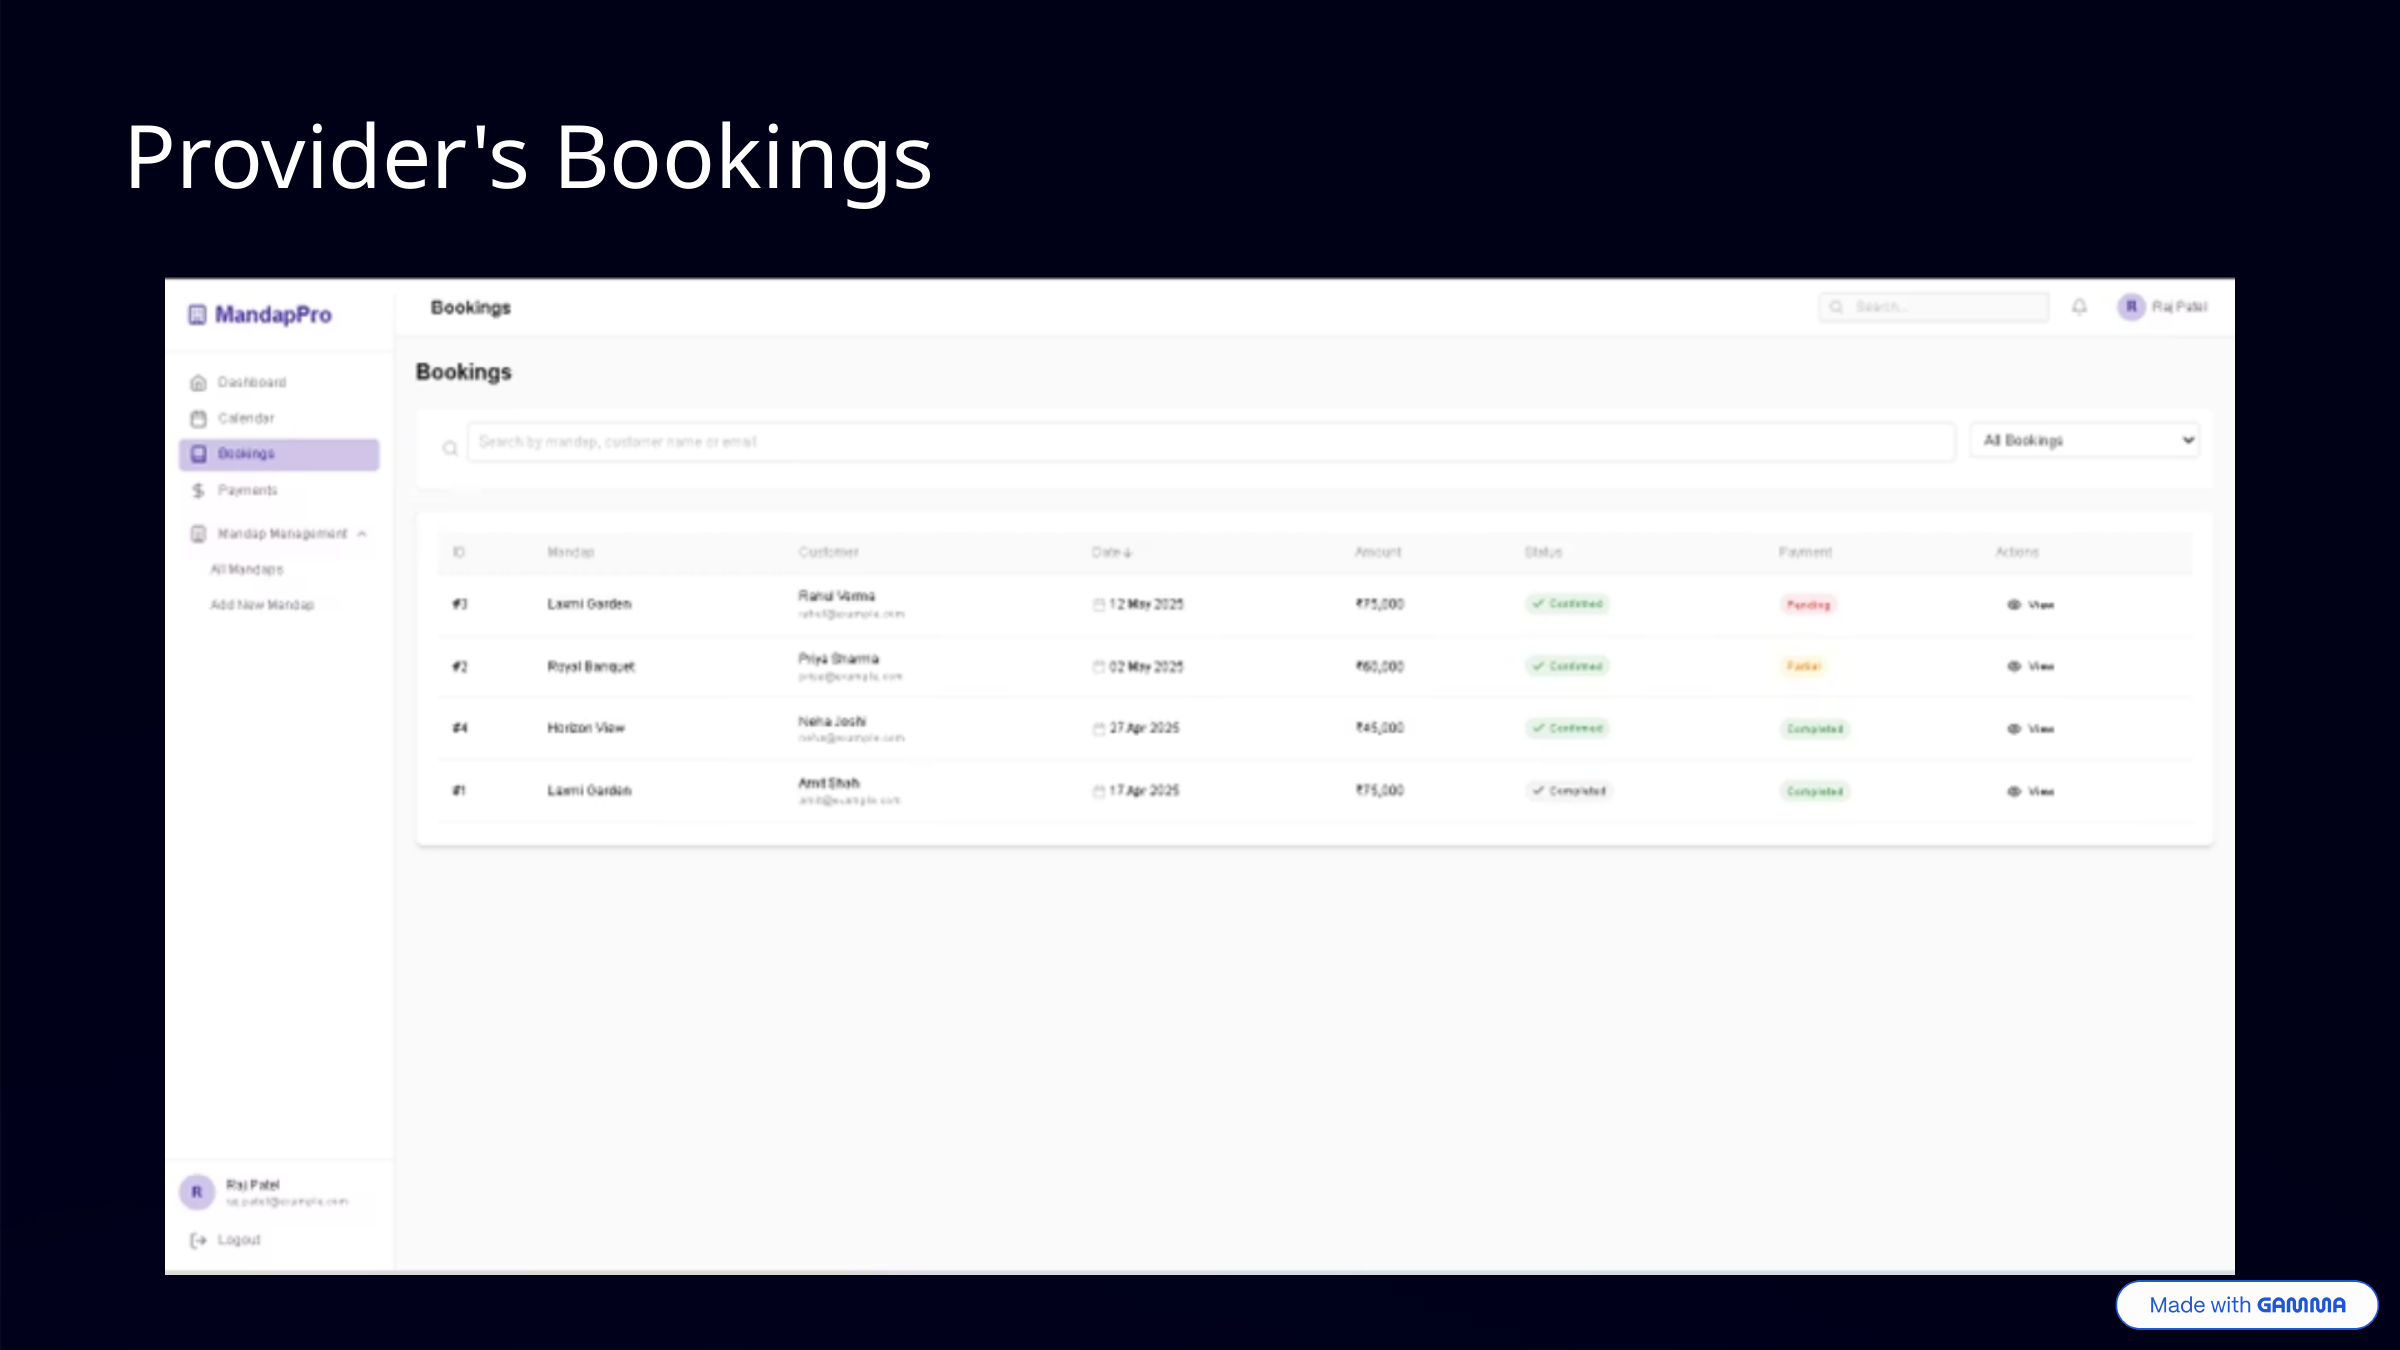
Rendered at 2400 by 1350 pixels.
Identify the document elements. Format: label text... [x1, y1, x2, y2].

picture [165, 277, 2389, 1339]
text_box Provider's Bookings [123, 96, 1004, 207]
